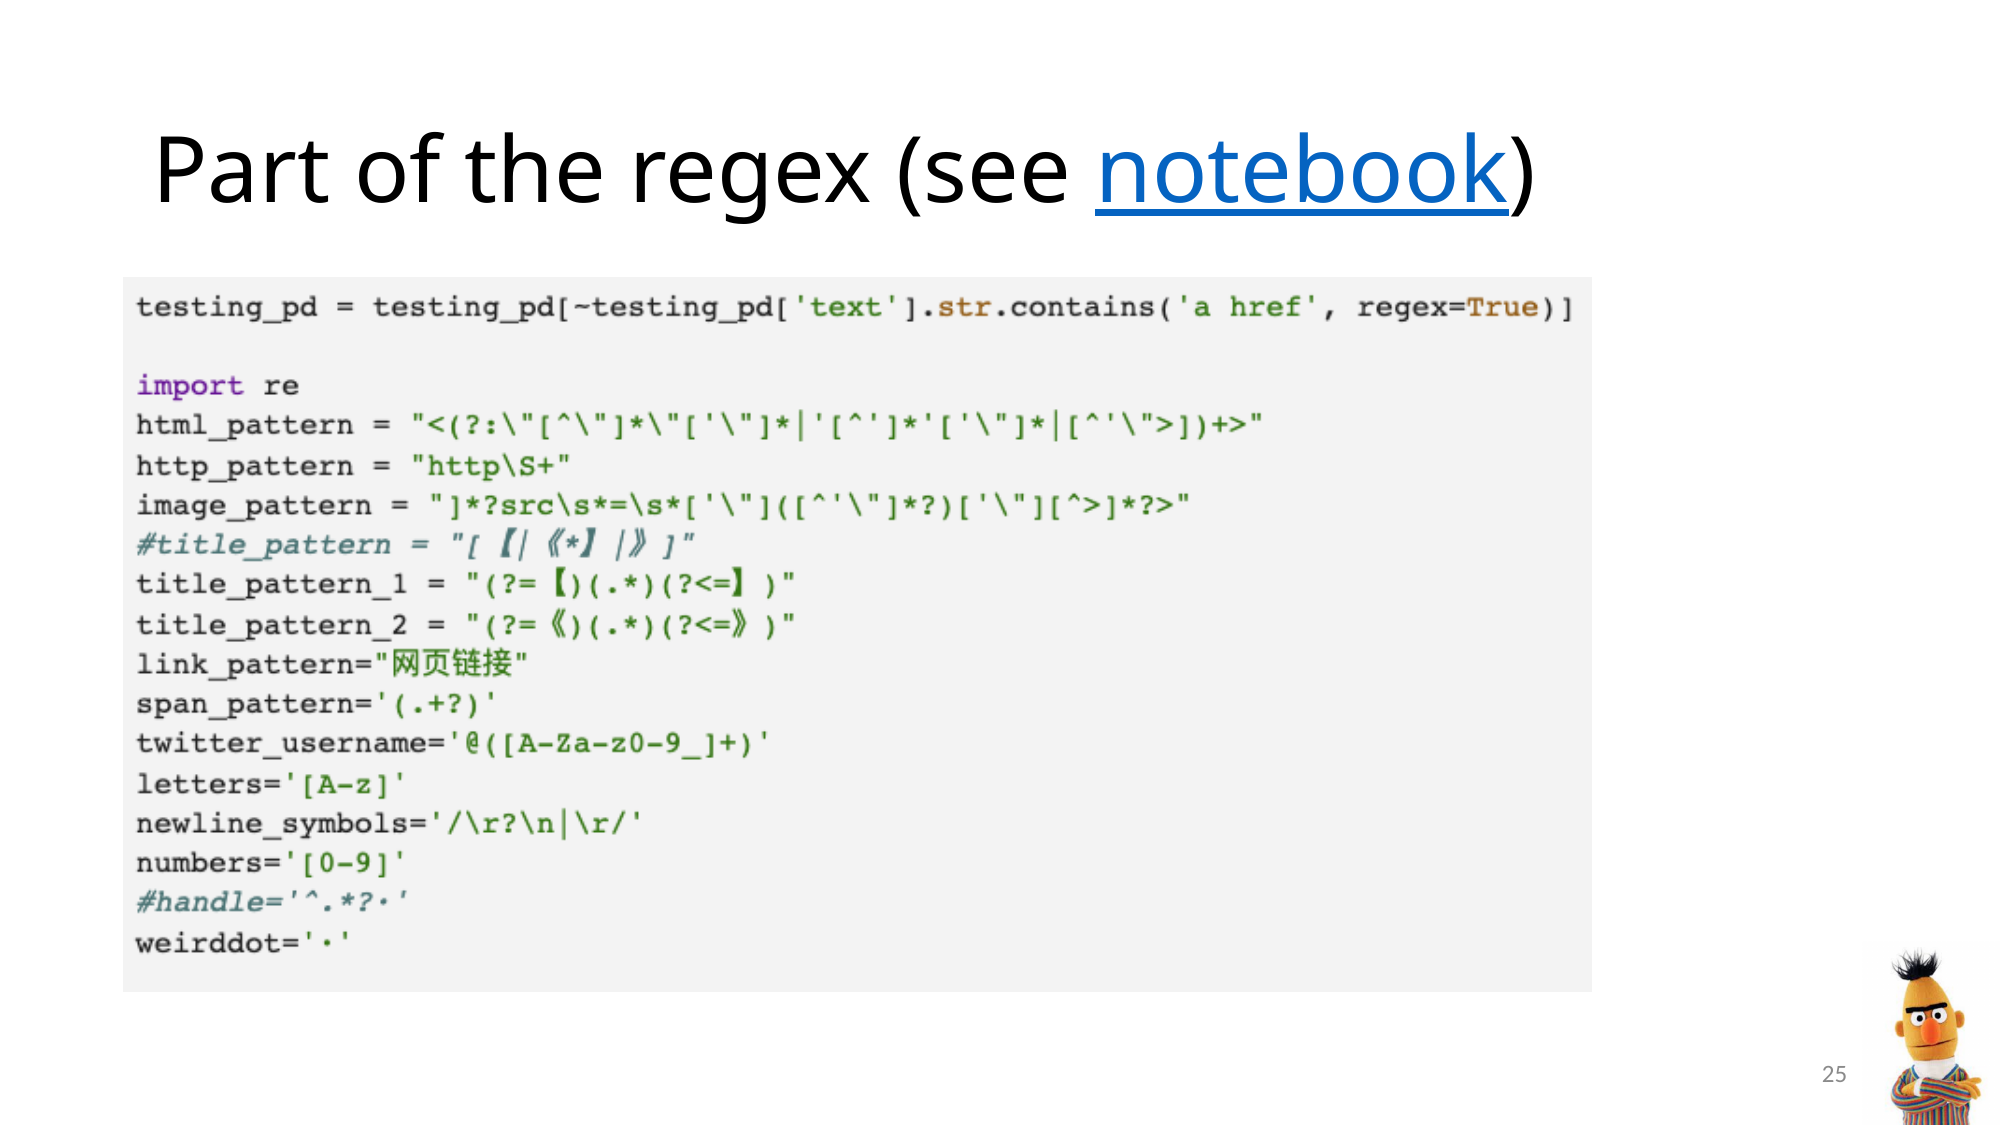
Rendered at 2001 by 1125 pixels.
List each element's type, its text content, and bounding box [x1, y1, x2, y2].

slide_number 25 [1412, 1042, 1862, 1103]
picture [1862, 941, 2000, 1125]
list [123, 277, 1592, 992]
title Part of the regex (see notebook) [137, 59, 1863, 278]
